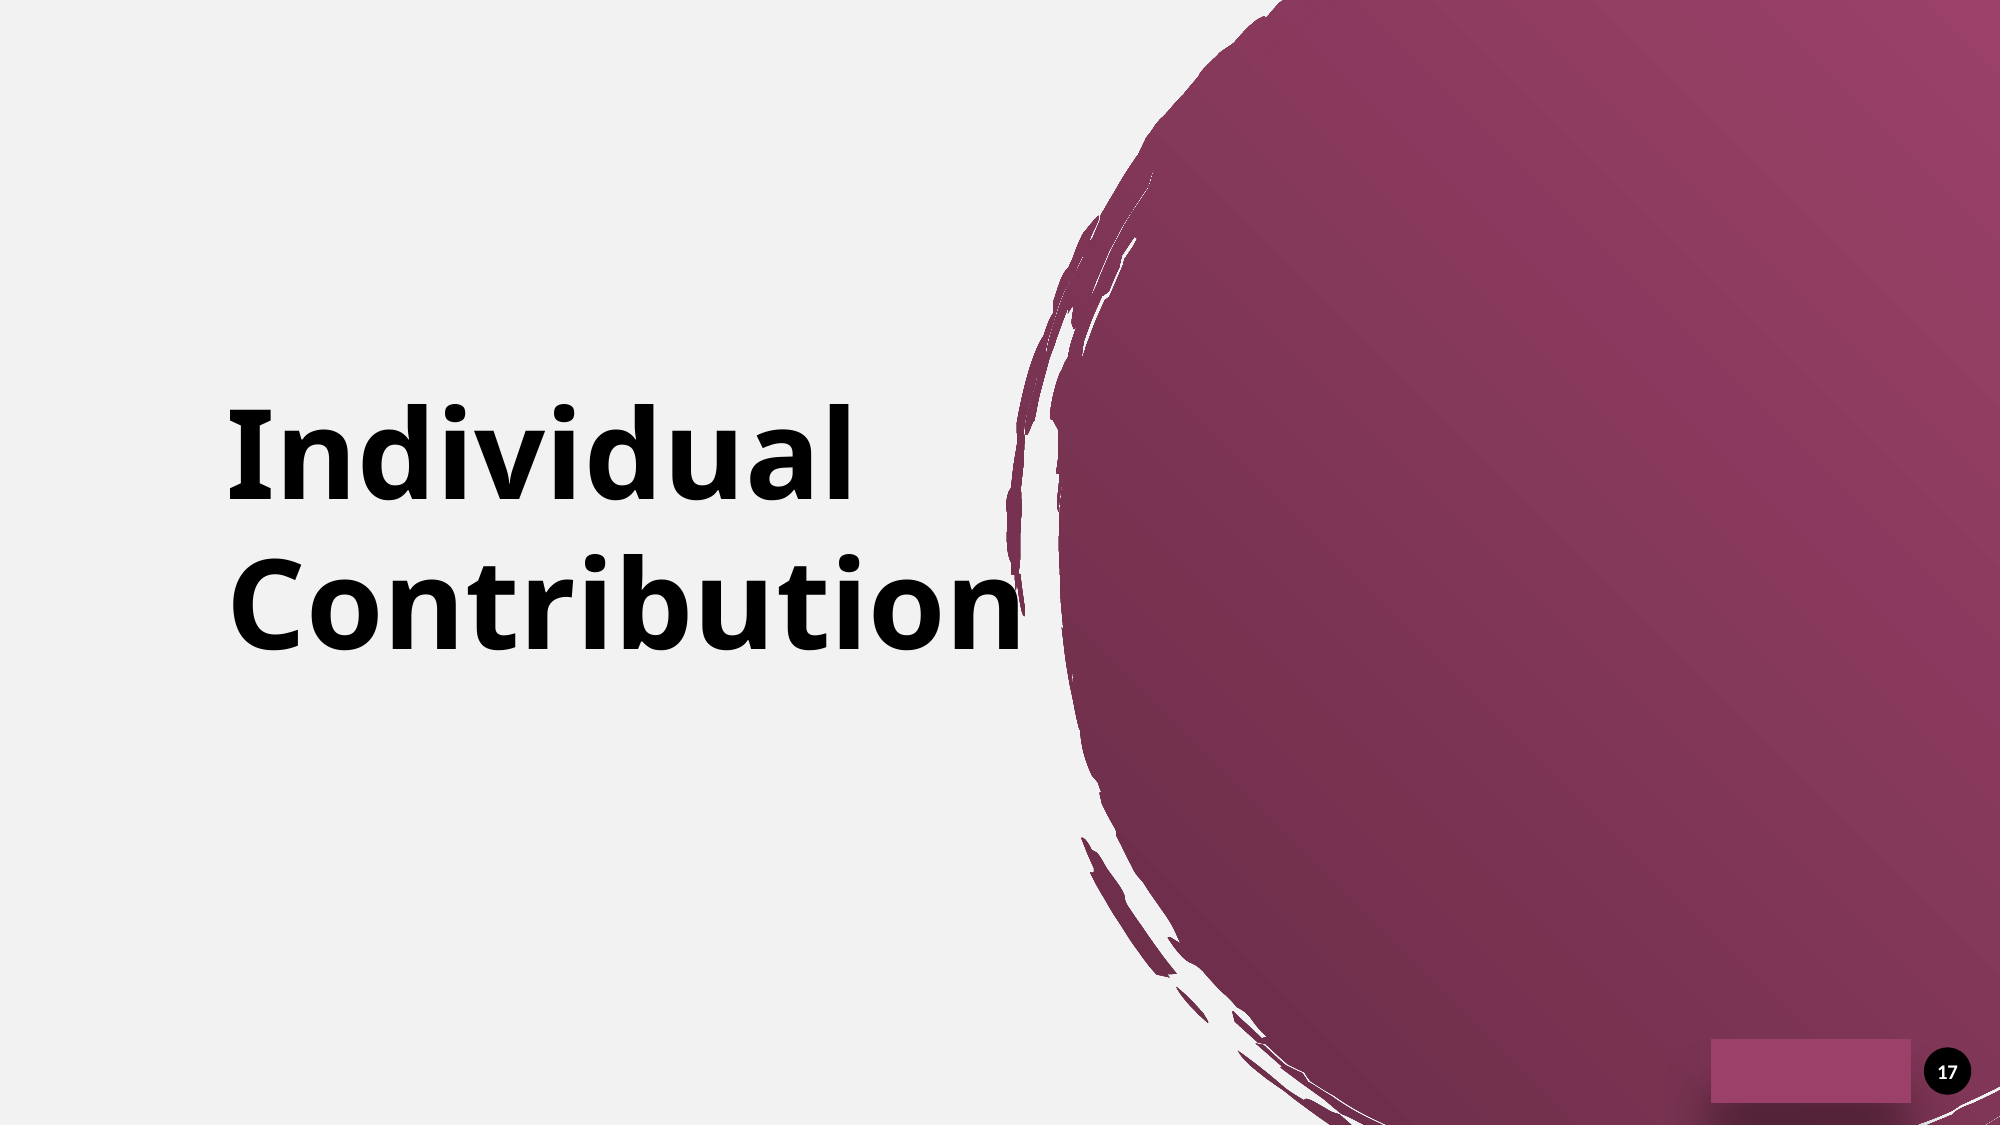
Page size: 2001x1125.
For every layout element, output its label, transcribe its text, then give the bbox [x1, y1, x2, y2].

text_box Individual Contribution [211, 366, 1212, 682]
text_box [1710, 1038, 1912, 1104]
slide_number 17 [1924, 1047, 1972, 1095]
